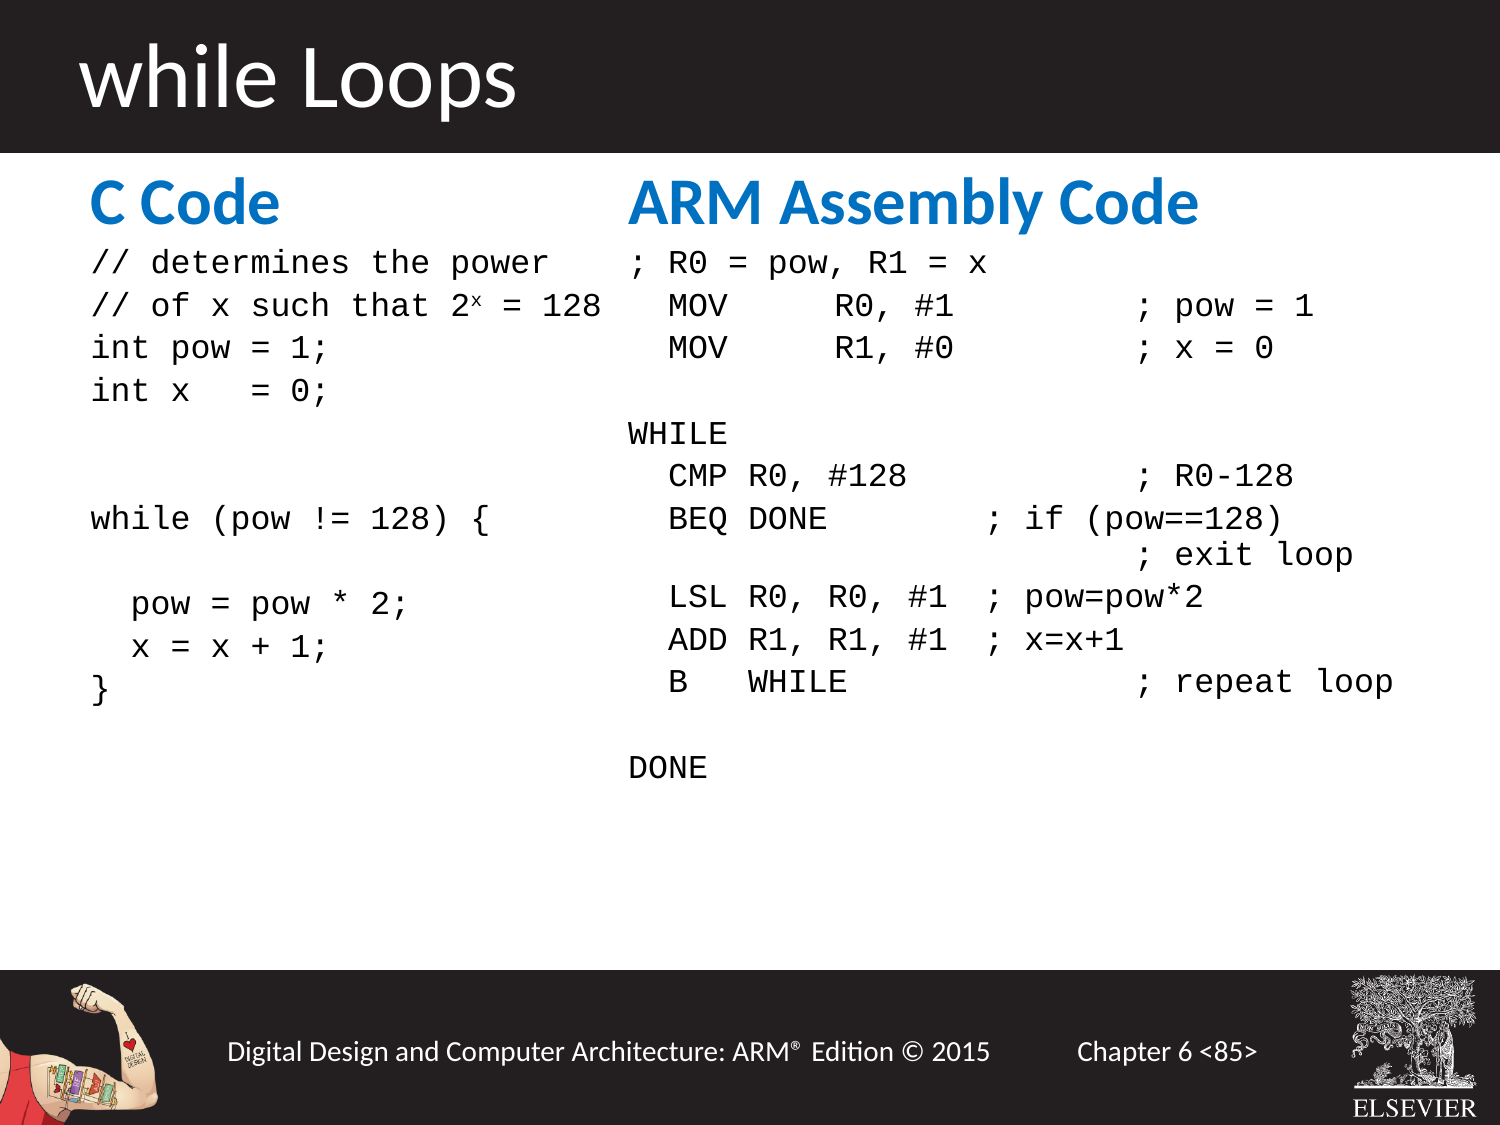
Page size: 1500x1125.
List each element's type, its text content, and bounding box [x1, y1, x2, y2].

picture [1350, 974, 1477, 1117]
text_box [87, 835, 1413, 1025]
picture [0, 979, 163, 1125]
text_box while Loops [63, 8, 1488, 133]
text_box C Code // determines the power // of x such that 2x = 128 int pow = 1; int x = 0; while (pow != 128) { pow = pow * 2; x = x + 1; } [75, 159, 726, 847]
text_box ARM Assembly Code ; R0 = pow, R1 = x MOV R0, #1 ; pow = 1 MOV R1, #0 ; x = 0 WHILE CMP R0, #128 ; R0-128 BEQ DONE ; if (pow==128) ; exit loop LSL R0, R0, #1 ; pow=pow*2 ADD R1, R1, #1 ; x=x+1 B WHILE ; repeat loop DONE [613, 159, 1426, 835]
